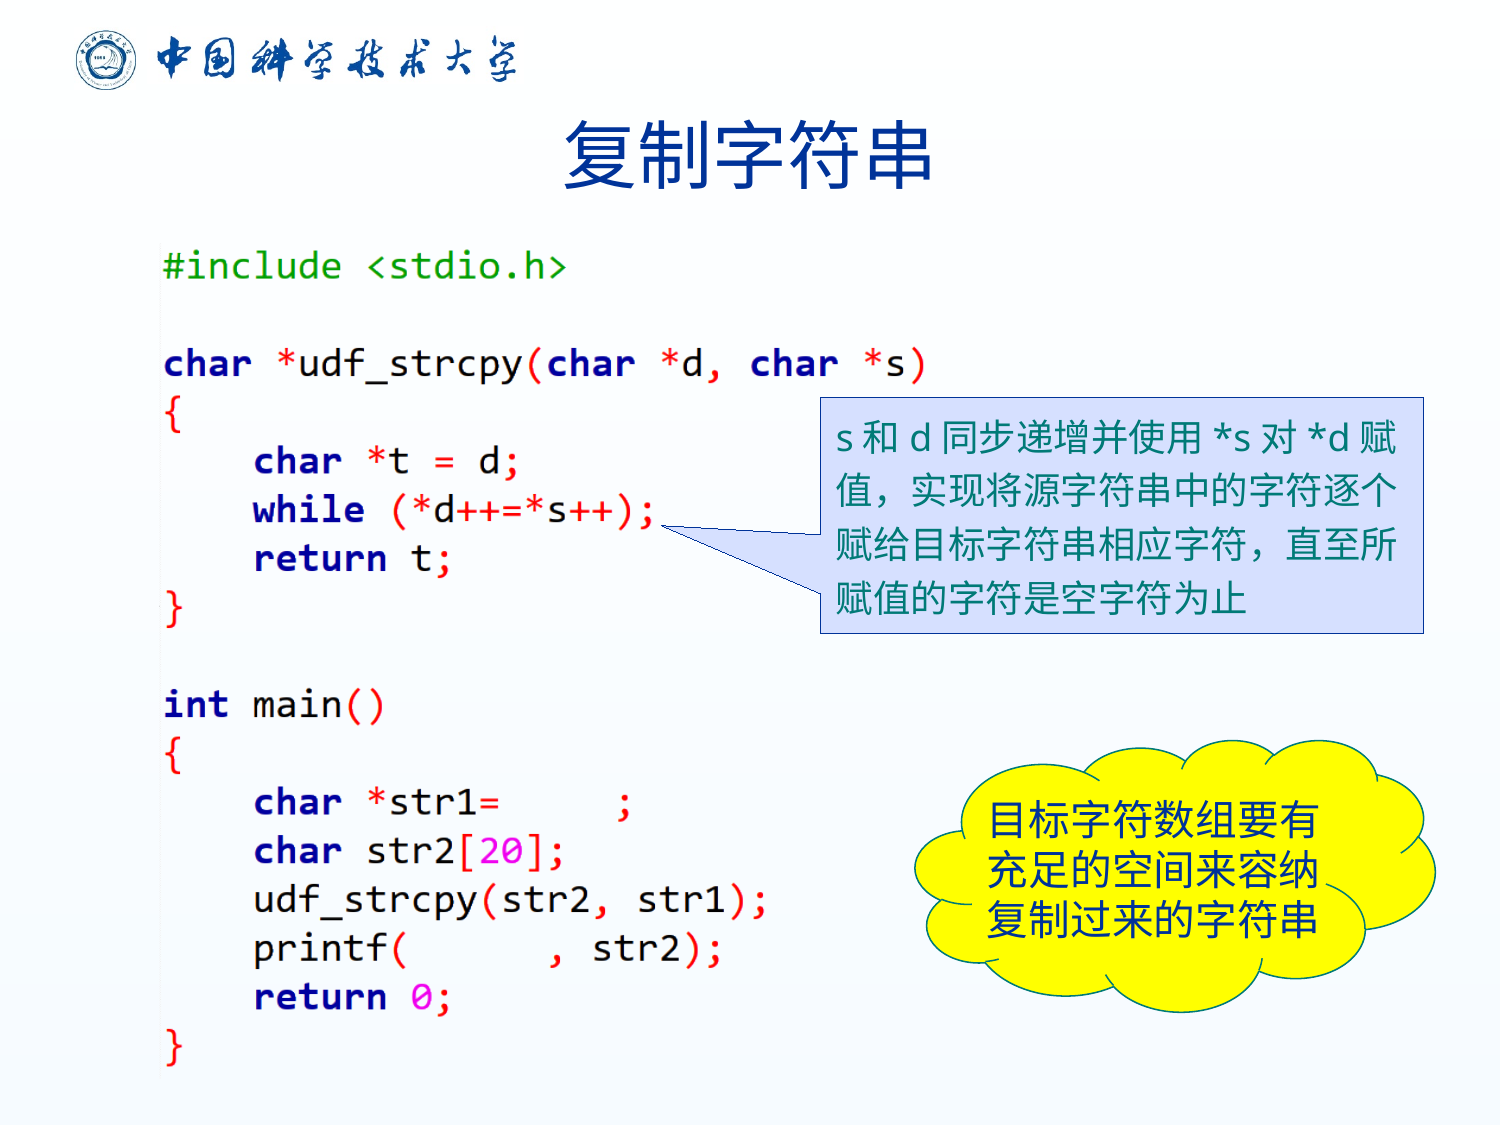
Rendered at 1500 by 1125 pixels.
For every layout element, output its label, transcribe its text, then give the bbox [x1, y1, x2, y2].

text_box s和d同步递增并使用*s对*d赋值，实现将源字符串中的字符逐个赋给目标字符串相应字符，直至所赋值的字符是空字符为止 [939, 397, 1424, 634]
title 复制字符串 [49, 99, 1451, 209]
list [159, 243, 939, 1079]
text_box 目标字符数组要有充足的空间来容纳复制过来的字符串 [939, 740, 1436, 1013]
picture [147, 26, 524, 84]
picture [74, 27, 136, 90]
